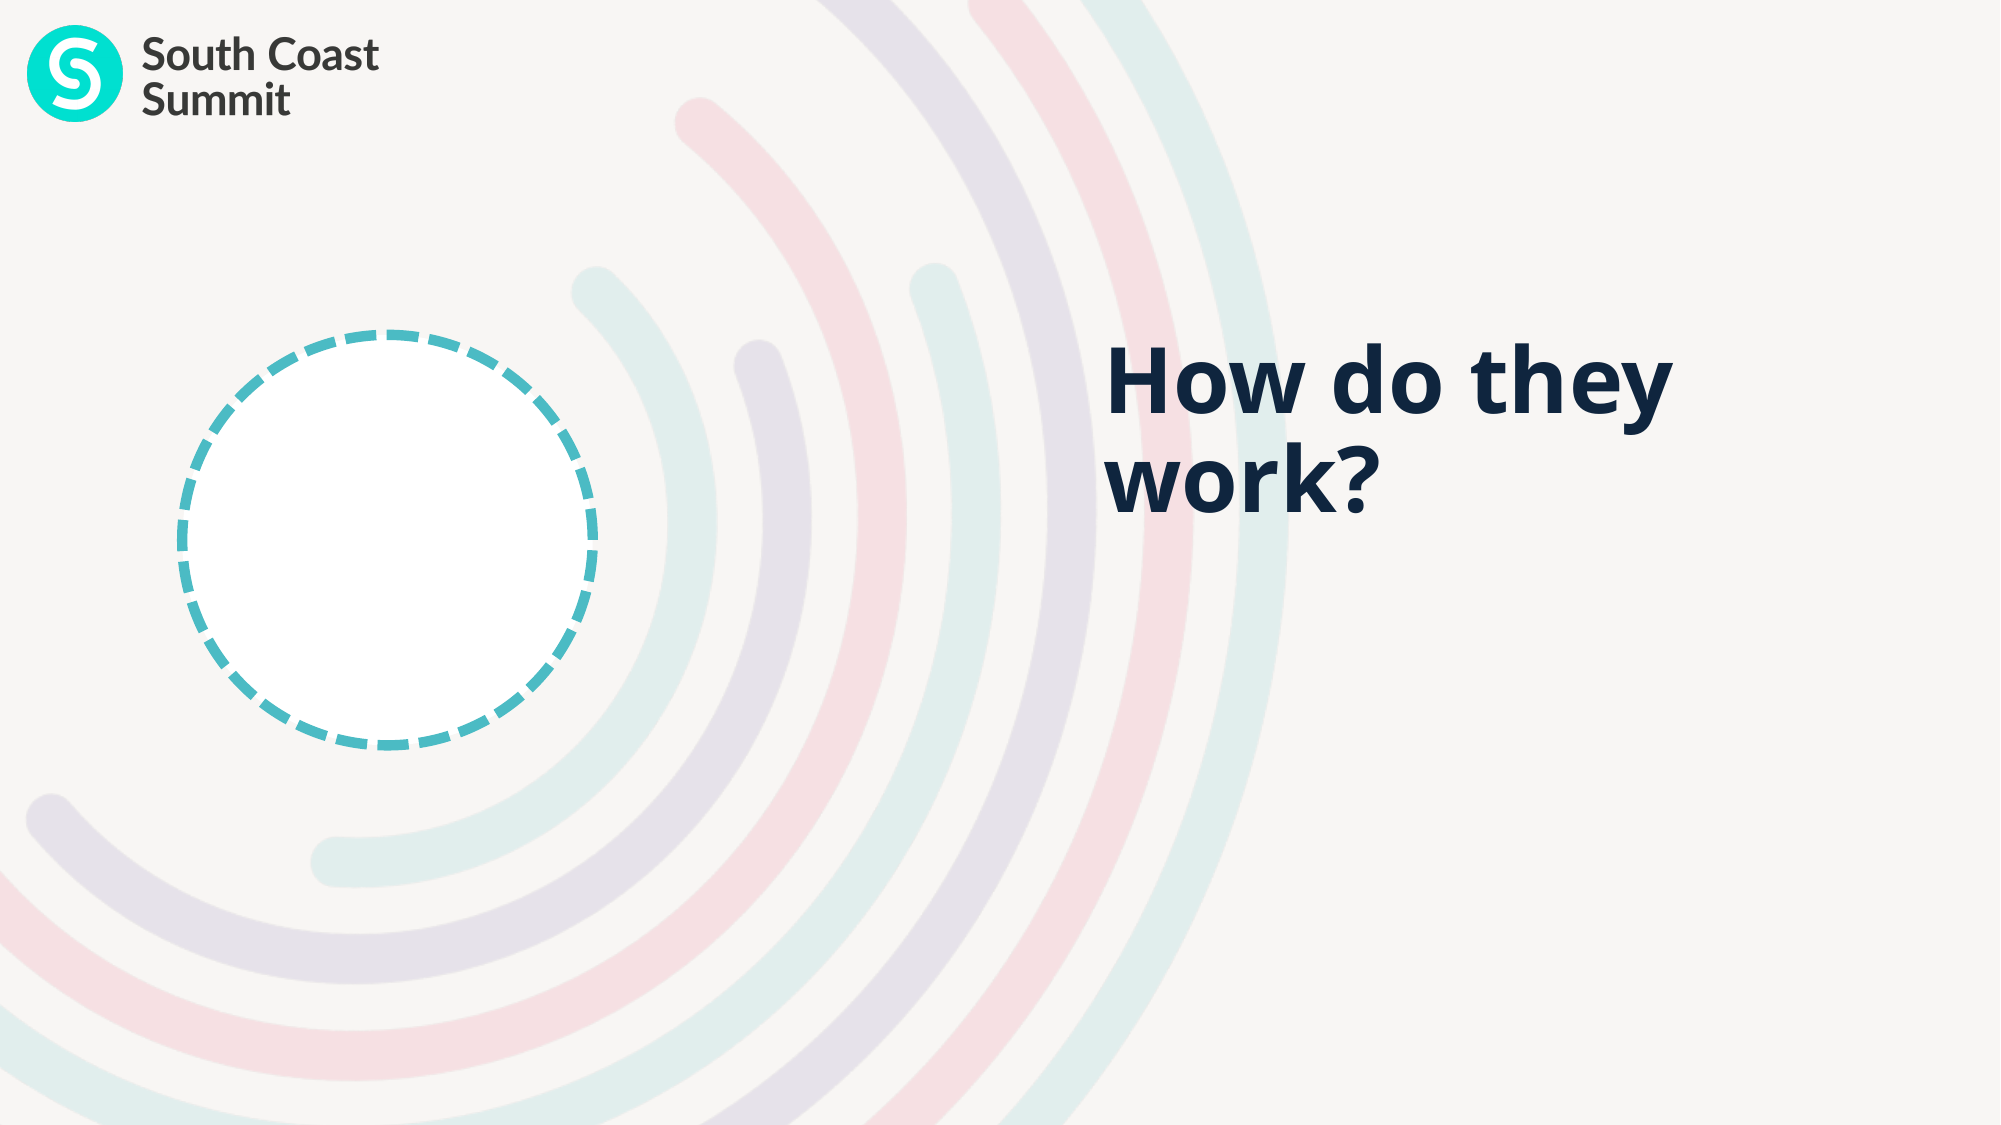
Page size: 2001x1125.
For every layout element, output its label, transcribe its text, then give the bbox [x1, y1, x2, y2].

title How do they work? [1088, 304, 1922, 563]
picture [27, 25, 379, 122]
